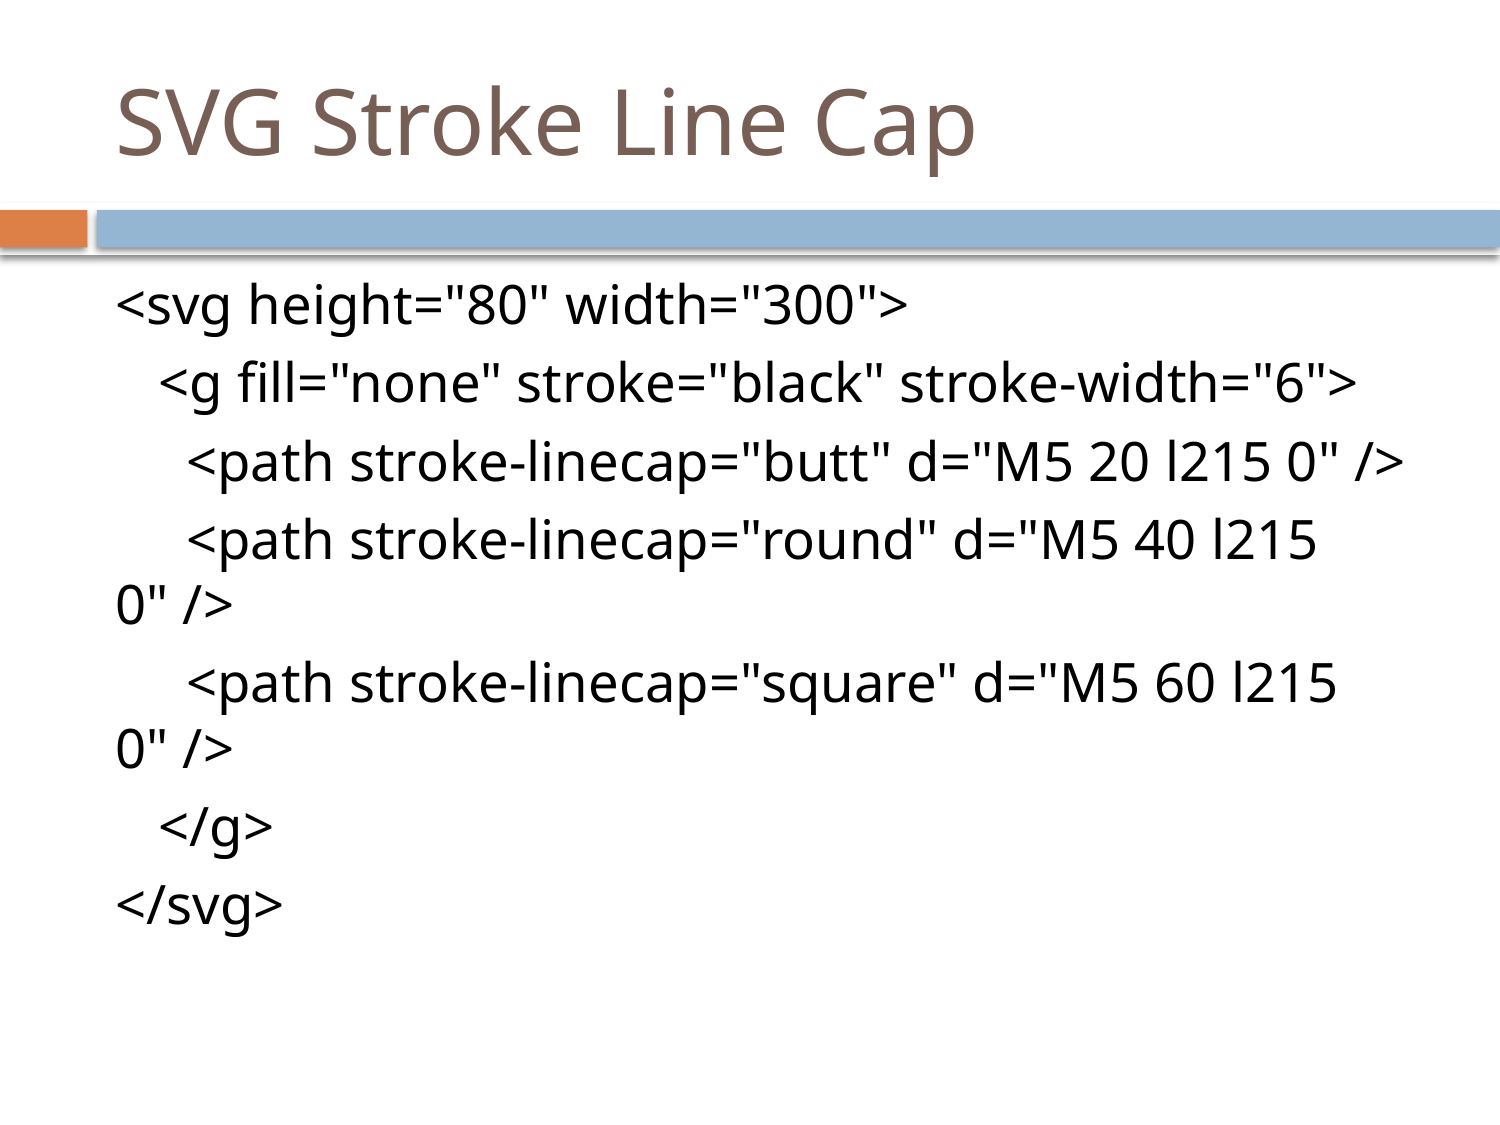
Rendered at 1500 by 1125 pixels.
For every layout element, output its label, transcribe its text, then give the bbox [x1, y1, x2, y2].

list <svg height="80" width="300"> <g fill="none" stroke="black" stroke-width="6"> <path stroke-linecap="butt" d="M5 20 l215 0" /> <path stroke-linecap="round" d="M5 40 l215 0" /> <path stroke-linecap="square" d="M5 60 l215 0" /> </g> </svg> [100, 262, 1438, 1000]
title SVG Stroke Line Cap [100, 37, 1438, 200]
